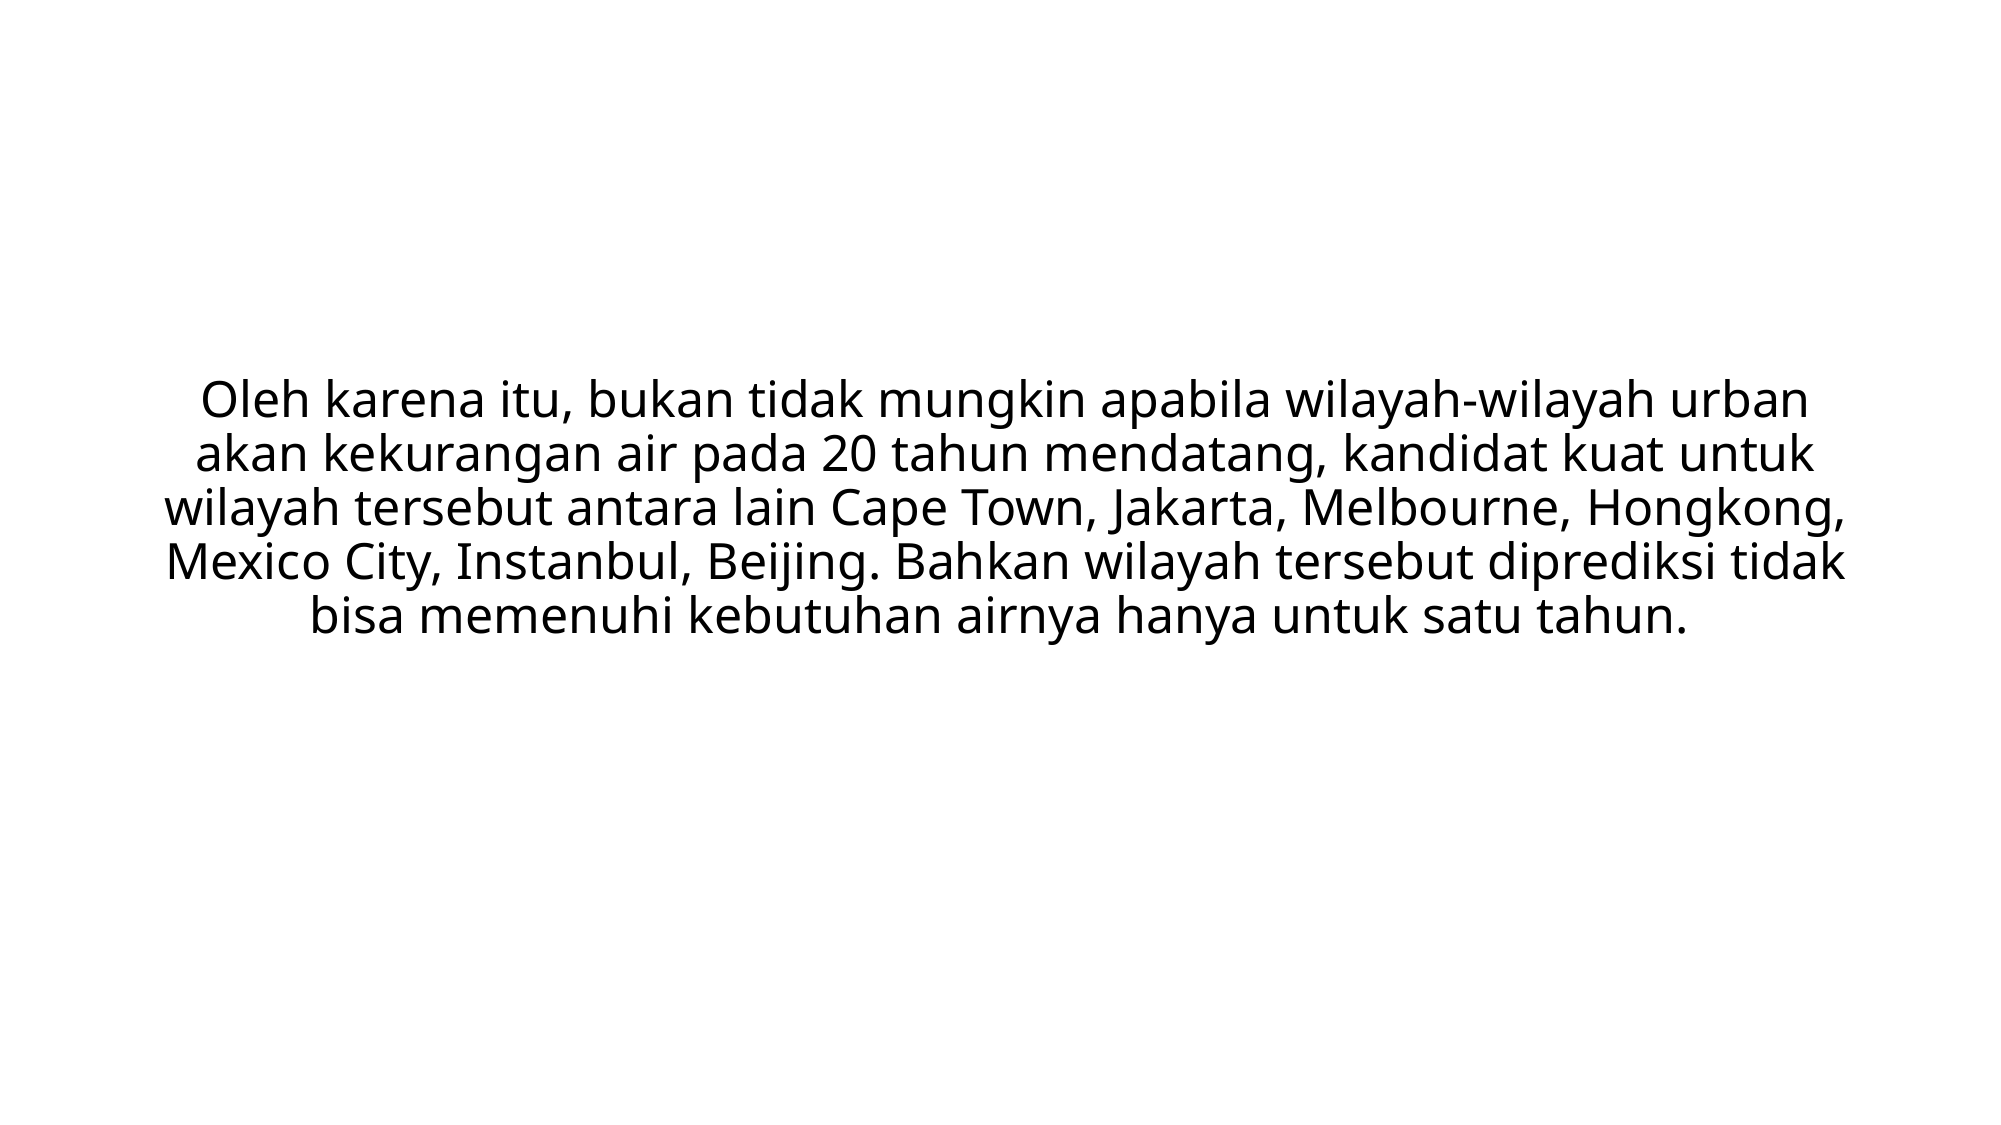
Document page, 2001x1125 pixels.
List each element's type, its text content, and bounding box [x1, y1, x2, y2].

list Oleh karena itu, bukan tidak mungkin apabila wilayah-wilayah urban akan kekurangan air pada 20 tahun mendatang, kandidat kuat untuk wilayah tersebut antara lain Cape Town, Jakarta, Melbourne, Hongkong, Mexico City, Instanbul, Beijing. Bahkan wilayah tersebut diprediksi tidak bisa memenuhi kebutuhan airnya hanya untuk satu tahun. [143, 366, 1869, 771]
